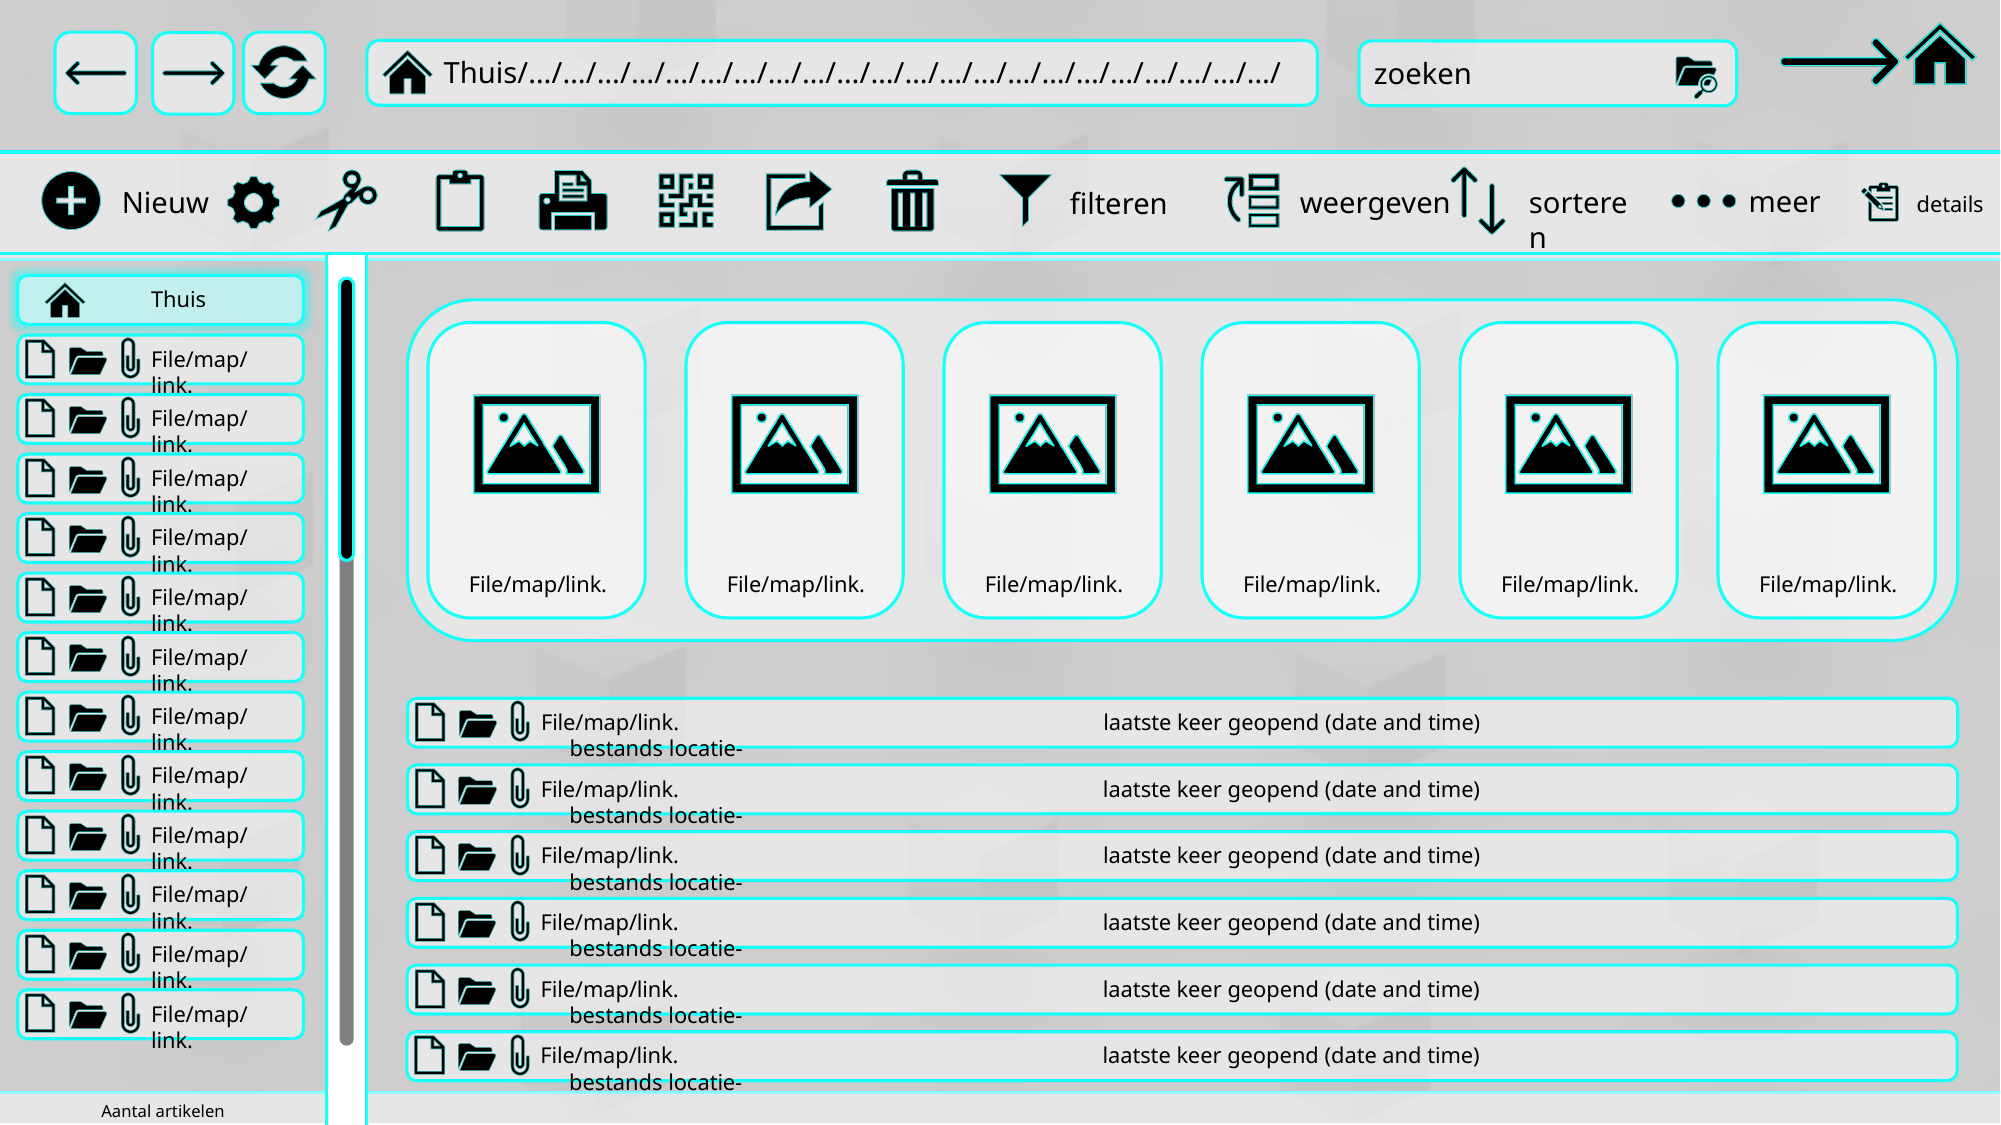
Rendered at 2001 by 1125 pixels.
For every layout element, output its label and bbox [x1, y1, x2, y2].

text_box [427, 321, 646, 619]
text_box [1201, 321, 1420, 619]
text_box [1667, 163, 1871, 238]
text_box [1717, 321, 1936, 619]
text_box [34, 163, 245, 238]
text_box [407, 697, 1959, 748]
text_box [17, 334, 304, 385]
text_box [406, 964, 1958, 1015]
text_box [17, 810, 304, 861]
text_box [17, 572, 304, 623]
text_box [988, 163, 1192, 238]
text_box [17, 274, 304, 325]
text_box [243, 31, 326, 115]
text_box [17, 929, 304, 980]
text_box [17, 513, 304, 563]
text_box [17, 751, 304, 802]
text_box [406, 831, 1959, 882]
text_box [1214, 163, 1441, 238]
text_box [54, 31, 137, 115]
text_box [1459, 321, 1678, 619]
text_box [1358, 40, 1738, 107]
text_box [406, 1031, 1958, 1082]
text_box [406, 764, 1959, 815]
text_box [943, 321, 1162, 619]
text_box [152, 32, 235, 115]
text_box [17, 691, 304, 742]
text_box [17, 870, 304, 921]
text_box [1775, 0, 1982, 126]
text_box [406, 897, 1958, 948]
text_box [17, 989, 304, 1040]
text_box [17, 632, 304, 683]
text_box [1858, 178, 2000, 227]
text_box [366, 39, 1318, 106]
picture [0, 0, 2000, 1124]
text_box [1441, 163, 1652, 238]
text_box [685, 321, 904, 619]
text_box [17, 393, 304, 444]
text_box [17, 453, 304, 504]
